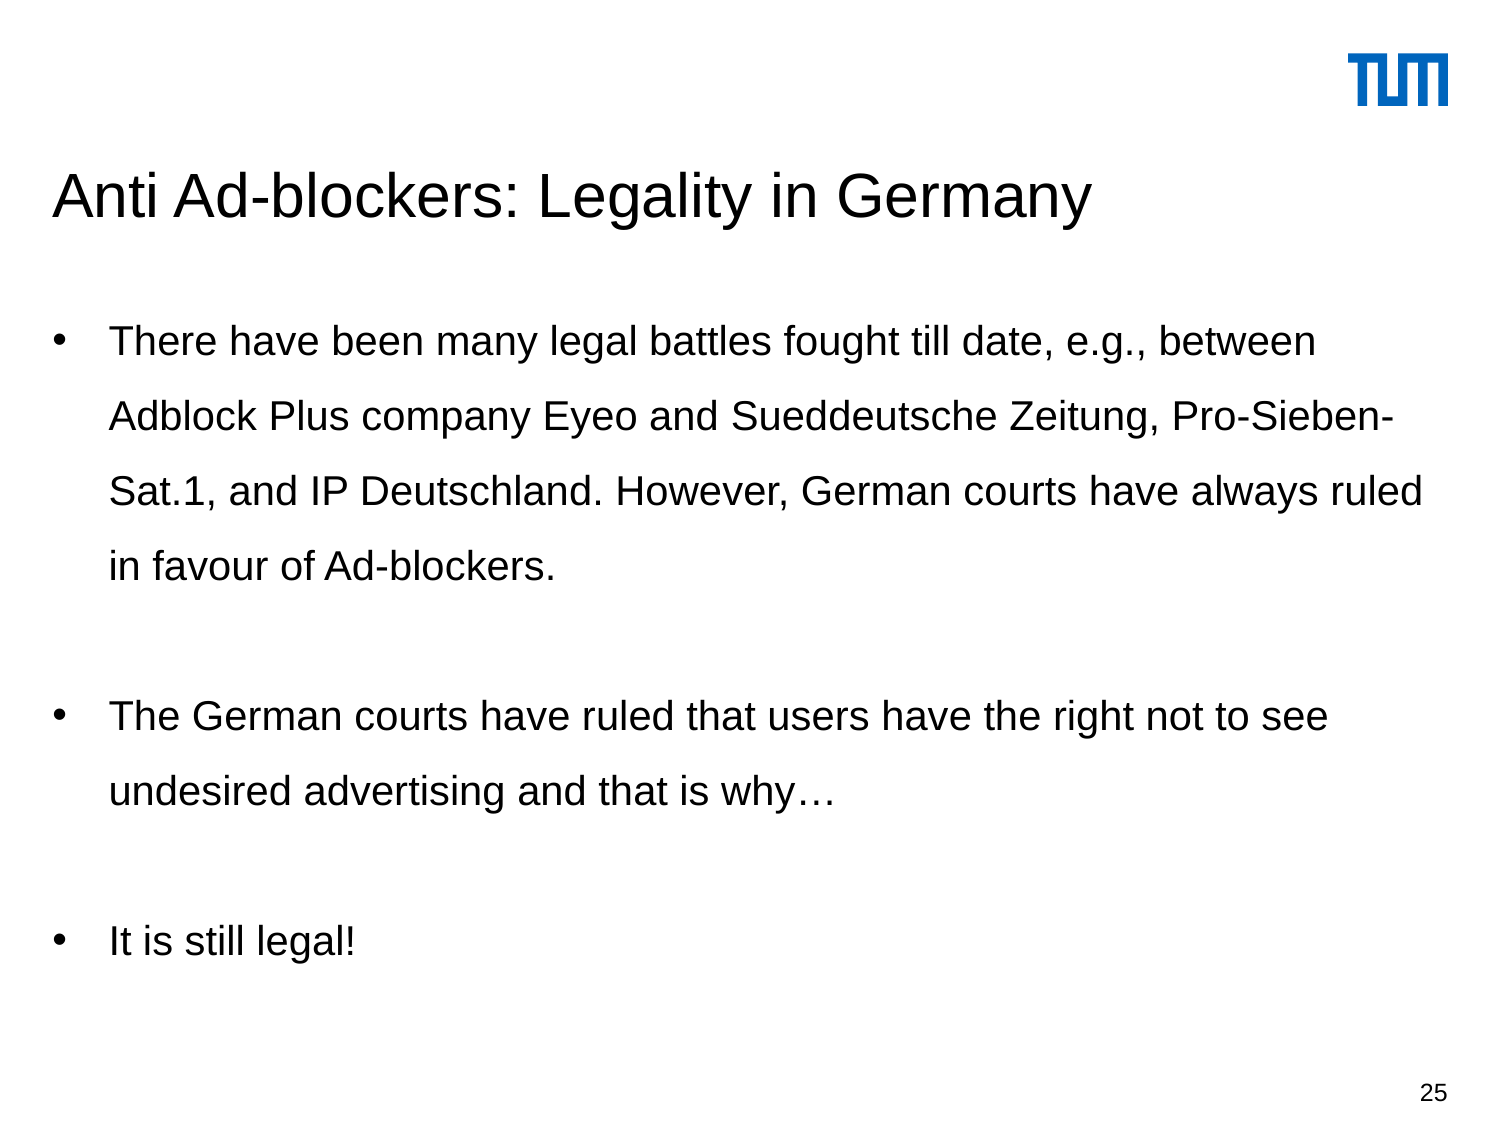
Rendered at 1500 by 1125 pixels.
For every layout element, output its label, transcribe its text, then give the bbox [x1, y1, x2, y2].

list There have been many legal battles fought till date, e.g., between Adblock Plus company Eyeo and Sueddeutsche Zeitung, Pro-Sieben-Sat.1, and IP Deutschland. However, German courts have always ruled in favour of Ad-blockers. The German courts have ruled that users have the right not to see undesired advertising and that is why… It is still legal! [52, 288, 1449, 1018]
slide_number 25 [1111, 1061, 1448, 1122]
title Anti Ad-blockers: Legality in Germany [52, 162, 1449, 231]
